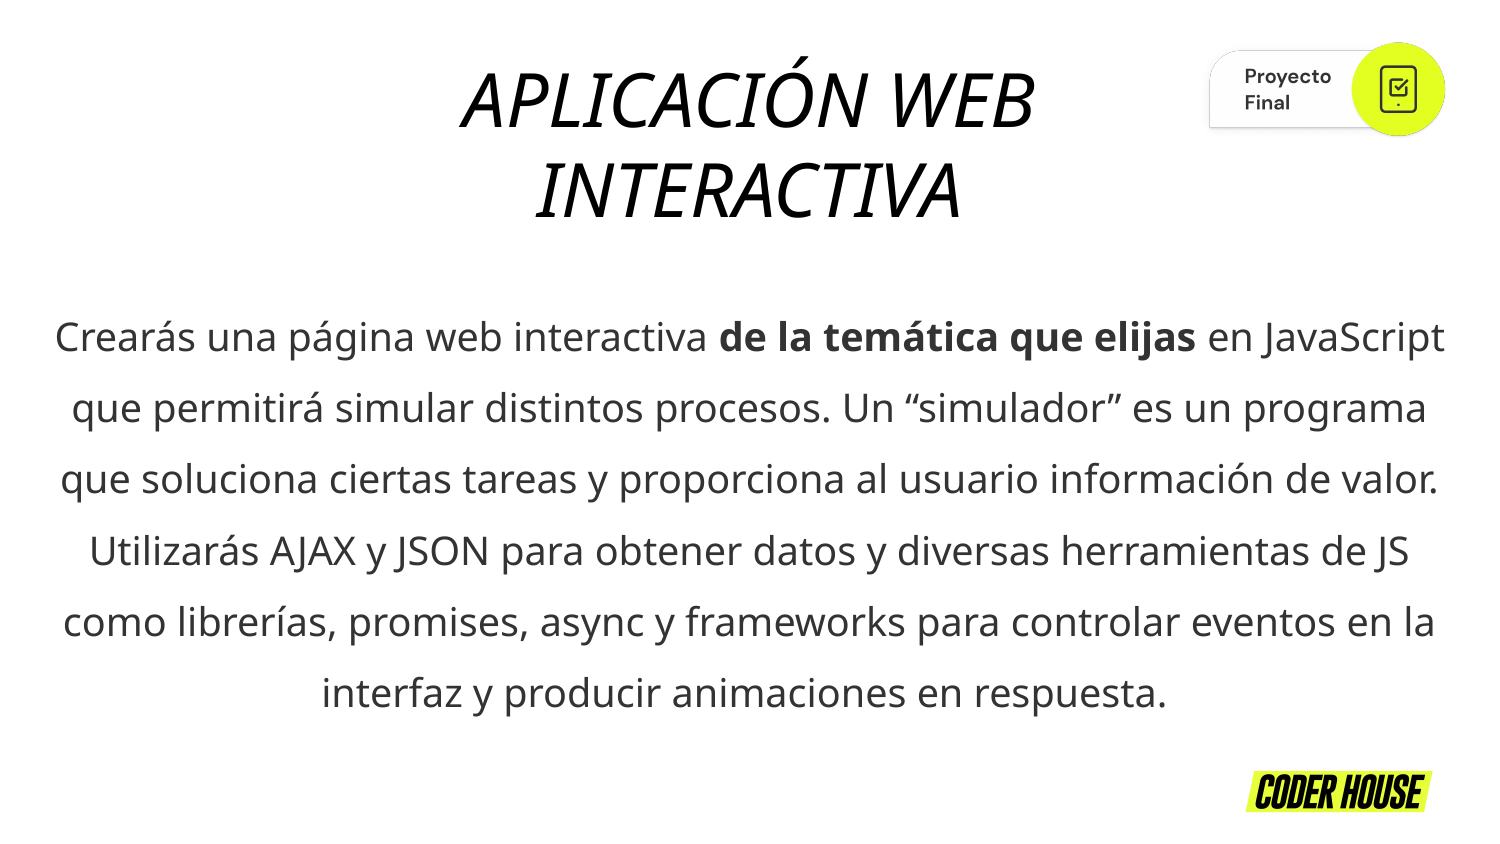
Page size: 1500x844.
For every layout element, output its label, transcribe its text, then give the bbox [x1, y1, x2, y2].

title APLICACIÓN WEB INTERACTIVA [268, 128, 1232, 248]
picture [1197, 36, 1466, 142]
text_box Crearás una página web interactiva de la temática que elijas en JavaScript que permitirá simular distintos procesos. Un “simulador” es un programa que soluciona ciertas tareas y proporciona al usuario información de valor. Utilizarás AJAX y JSON para obtener datos y diversas herramientas de JS como librerías, promises, async y frameworks para controlar eventos en la interfaz y producir animaciones en respuesta. [38, 273, 1461, 720]
picture [1241, 764, 1437, 819]
